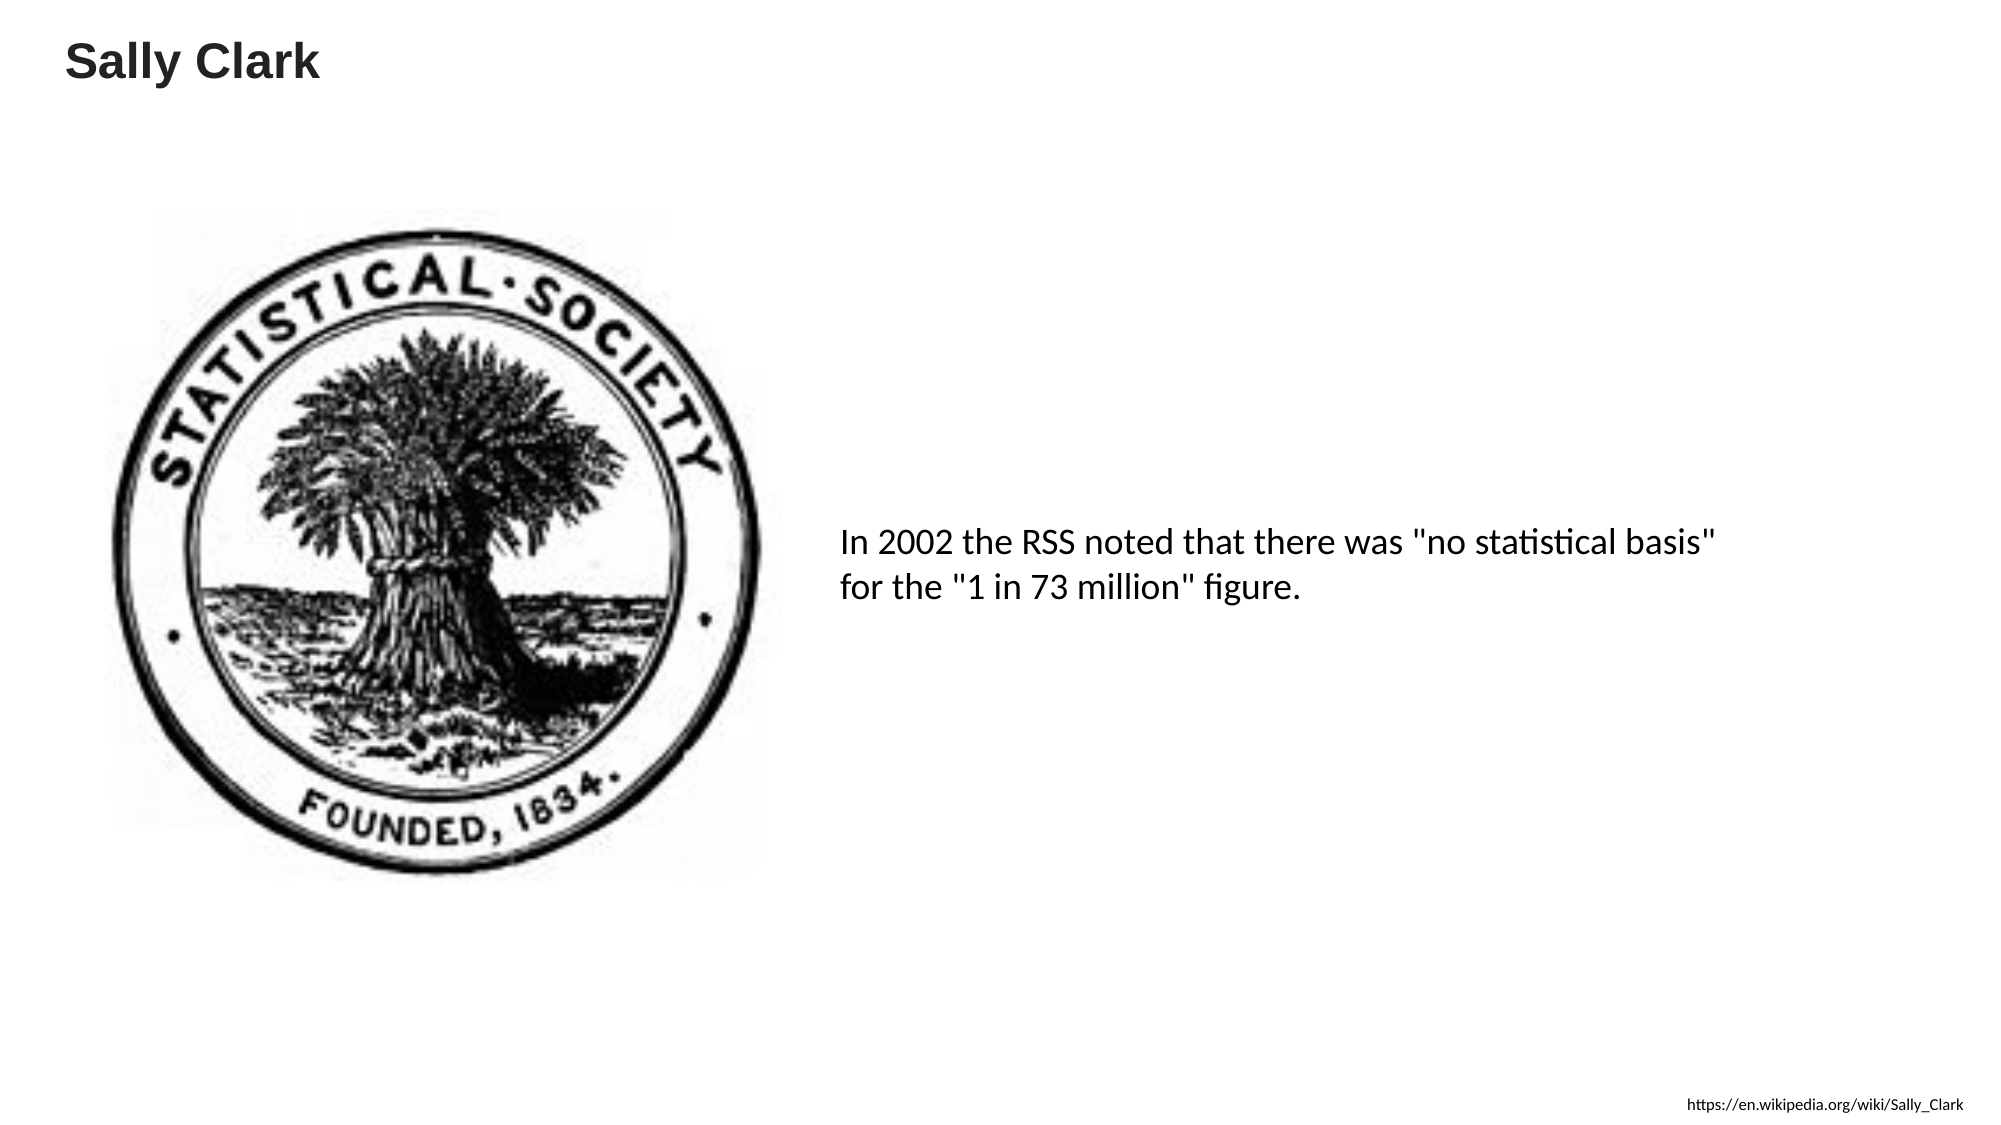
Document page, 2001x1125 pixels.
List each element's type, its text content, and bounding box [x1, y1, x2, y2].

picture [49, 208, 826, 917]
text_box Sally Clark [50, 20, 1965, 96]
text_box In 2002 the RSS noted that there was "no statistical basis" for the "1 in 73 million" figure. [826, 509, 1737, 615]
text_box https://en.wikipedia.org/wiki/Sally_Clark [1672, 1086, 1980, 1122]
